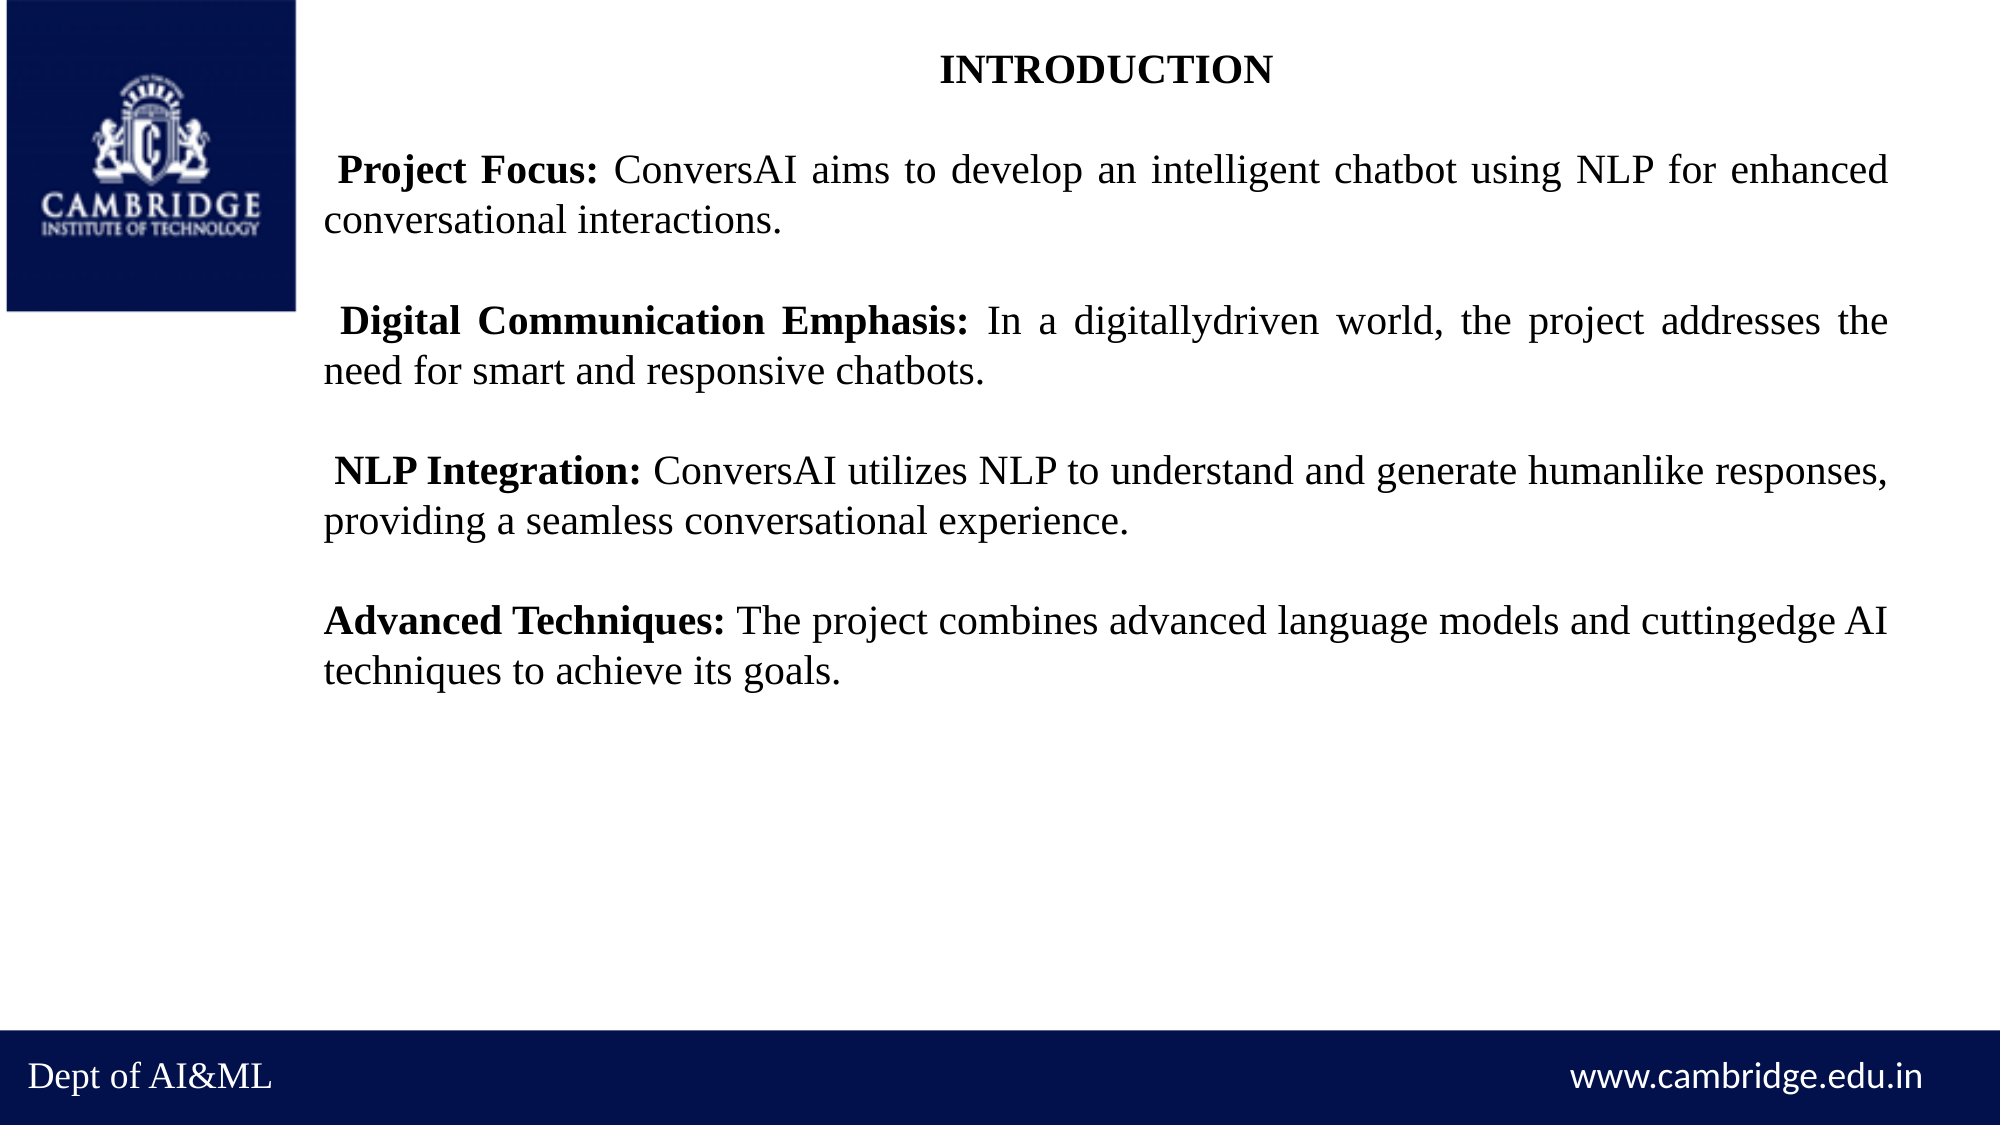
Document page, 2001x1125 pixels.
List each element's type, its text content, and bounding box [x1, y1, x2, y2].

text_box www.cambridge.edu.in [1405, 1043, 1957, 1125]
text_box Dept of AI&ML [12, 1043, 519, 1104]
title [0, 1030, 2000, 1125]
picture [0, 0, 304, 323]
text_box INTRODUCTION Project Focus: ConversAI aims to develop an intelligent chatbot using NLP for enhanced conversational interactions. Digital Communication Emphasis: In a digitallydriven world, the project addresses the need for smart and responsive chatbots. NLP Integration: ConversAI utilizes NLP to understand and generate humanlike responses, providing a seamless conversational experience. Advanced Techniques: The project combines advanced language models and cuttingedge AI techniques to achieve its goals. [316, 34, 1898, 965]
